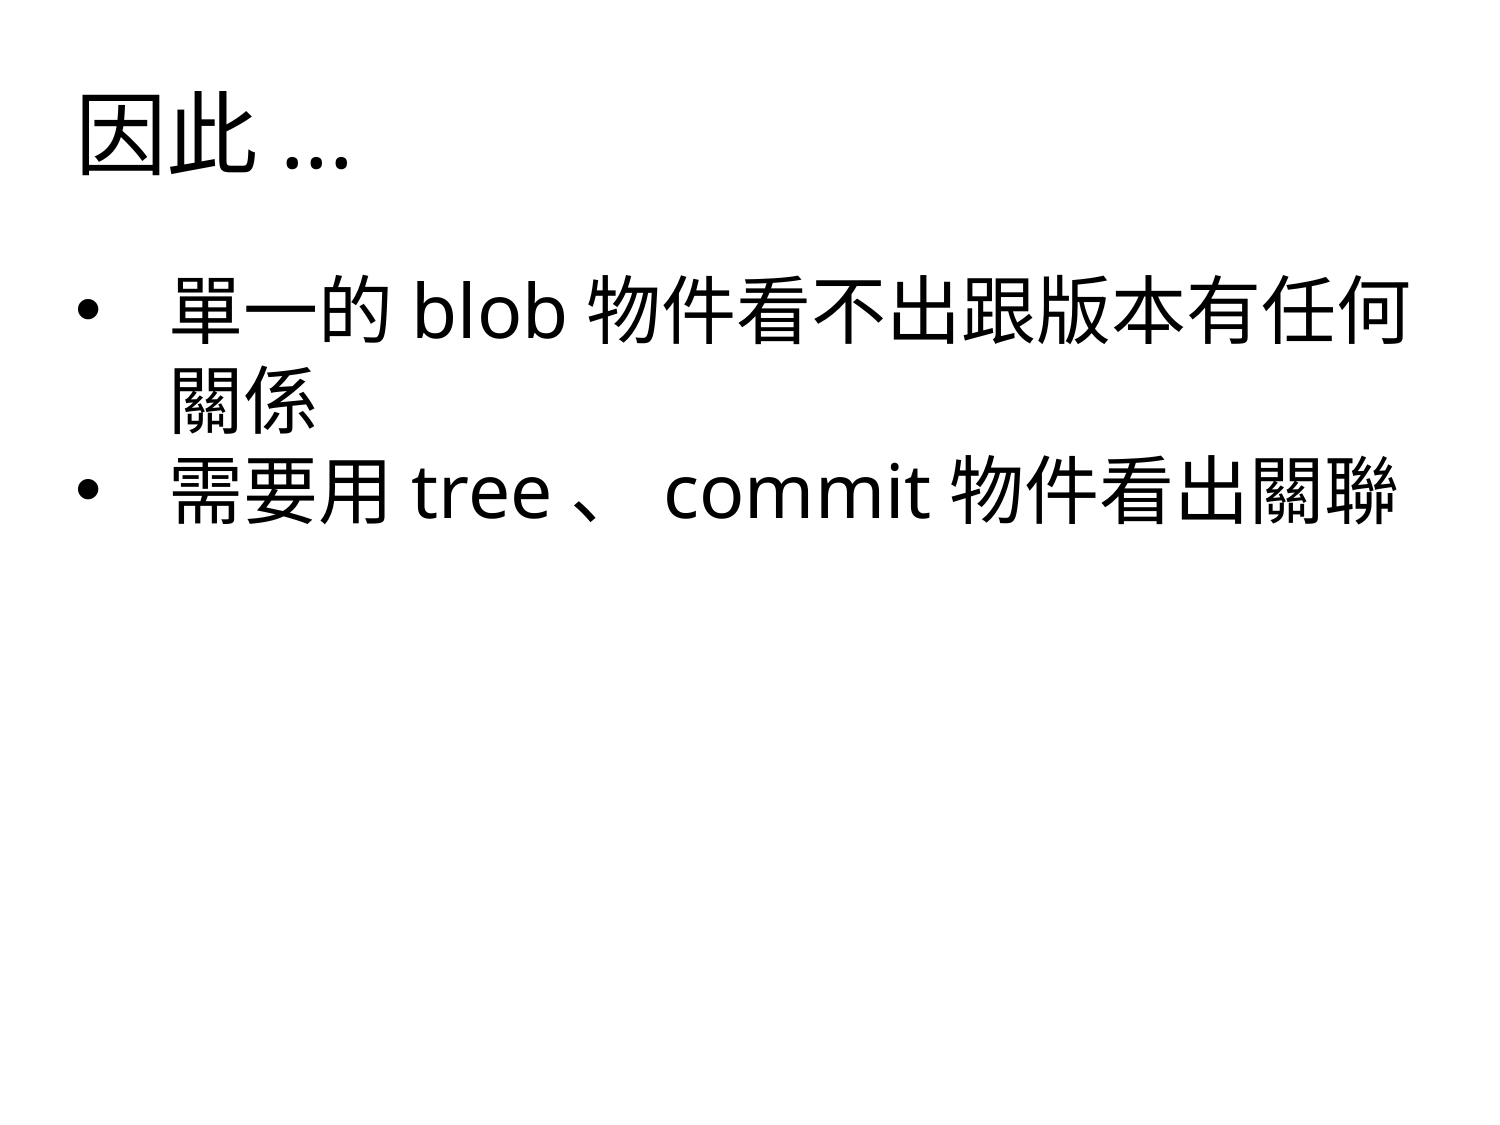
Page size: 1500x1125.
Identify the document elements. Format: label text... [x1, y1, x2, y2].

text_box 因此... [75, 44, 1425, 233]
text_box 單一的blob物件看不出跟版本有任何關係 需要用tree、commit物件看出關聯 [74, 263, 1468, 1125]
